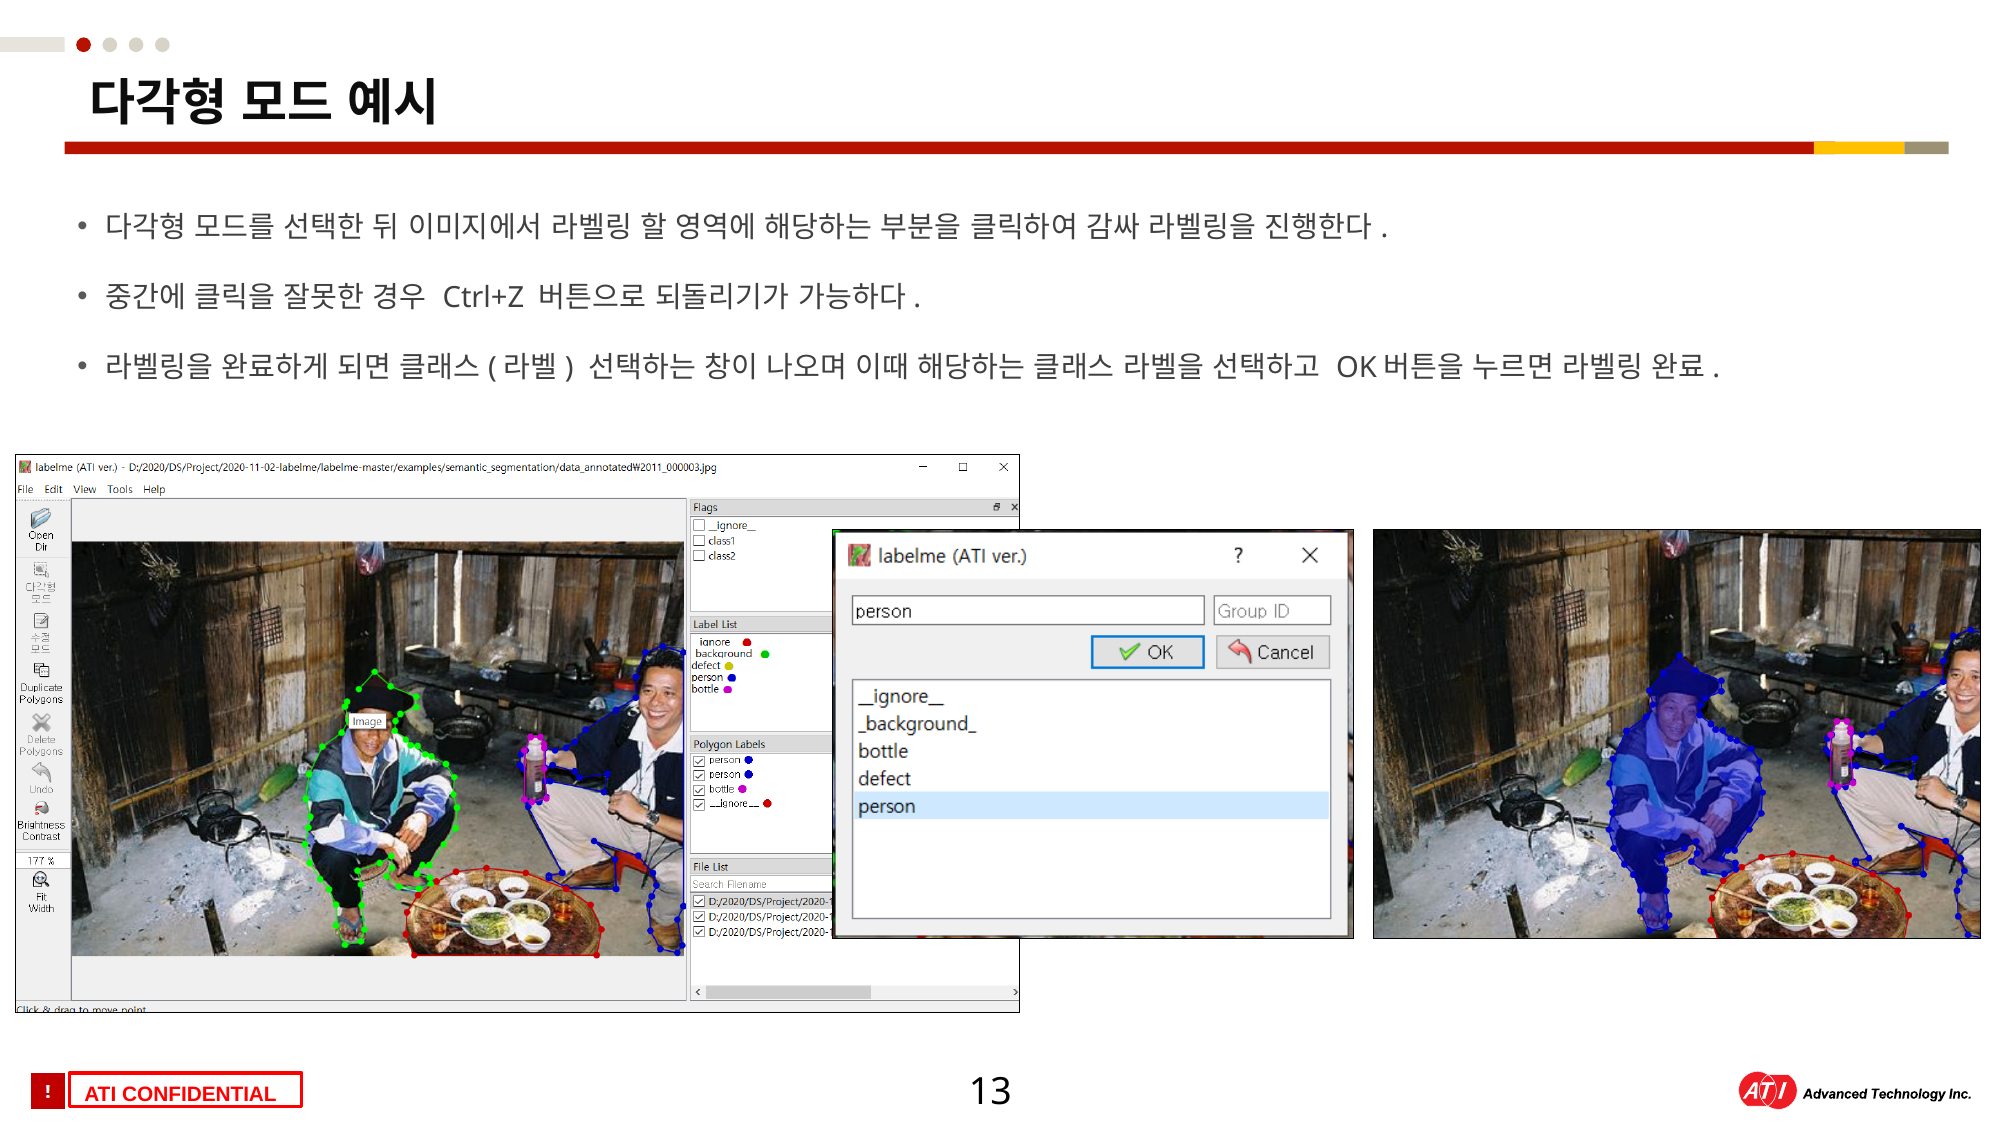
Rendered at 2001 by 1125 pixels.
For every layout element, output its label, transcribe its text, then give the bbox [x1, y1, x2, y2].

picture [1373, 529, 1981, 939]
picture [29, 1073, 67, 1110]
text_box 다각형 모드 예시 [74, 62, 455, 138]
text_box 다각형 모드를 선택한 뒤 이미지에서 라벨링 할 영역에 해당하는 부분을 클릭하여 감싸 라벨링을 진행한다. 중간에 클릭을 잘못한 경우 Ctrl+Z 버튼으로 되돌리기가 가능하다. 라벨링을 완료하게 되면 클래스(라벨) 선택하는 창이 나오며 이때 해당하는 클래스 라벨을 선택하고 OK버튼을 누르면 라벨링 완료. [62, 165, 1829, 563]
picture [15, 454, 1354, 1013]
